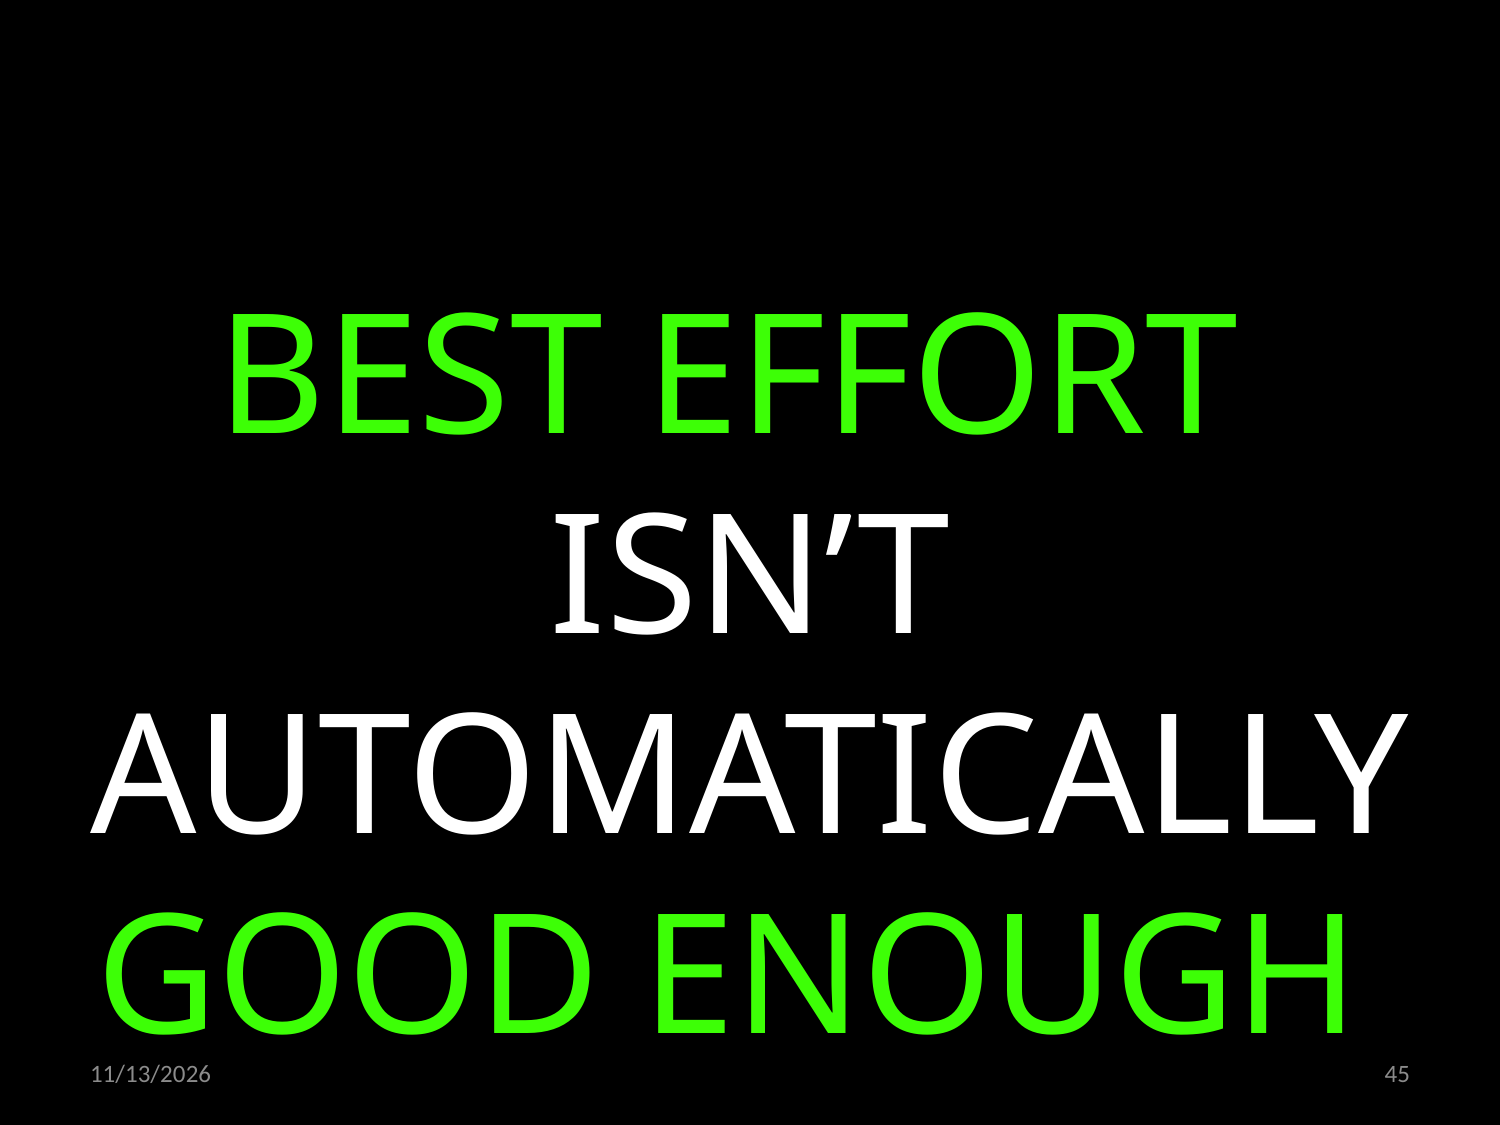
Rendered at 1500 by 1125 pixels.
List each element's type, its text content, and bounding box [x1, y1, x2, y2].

slide_number 45 [1074, 1042, 1425, 1103]
text_box BEST EFFORT ISN’T AUTOMATICALLY GOOD ENOUGH [0, 259, 1500, 361]
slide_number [75, 1042, 425, 1103]
